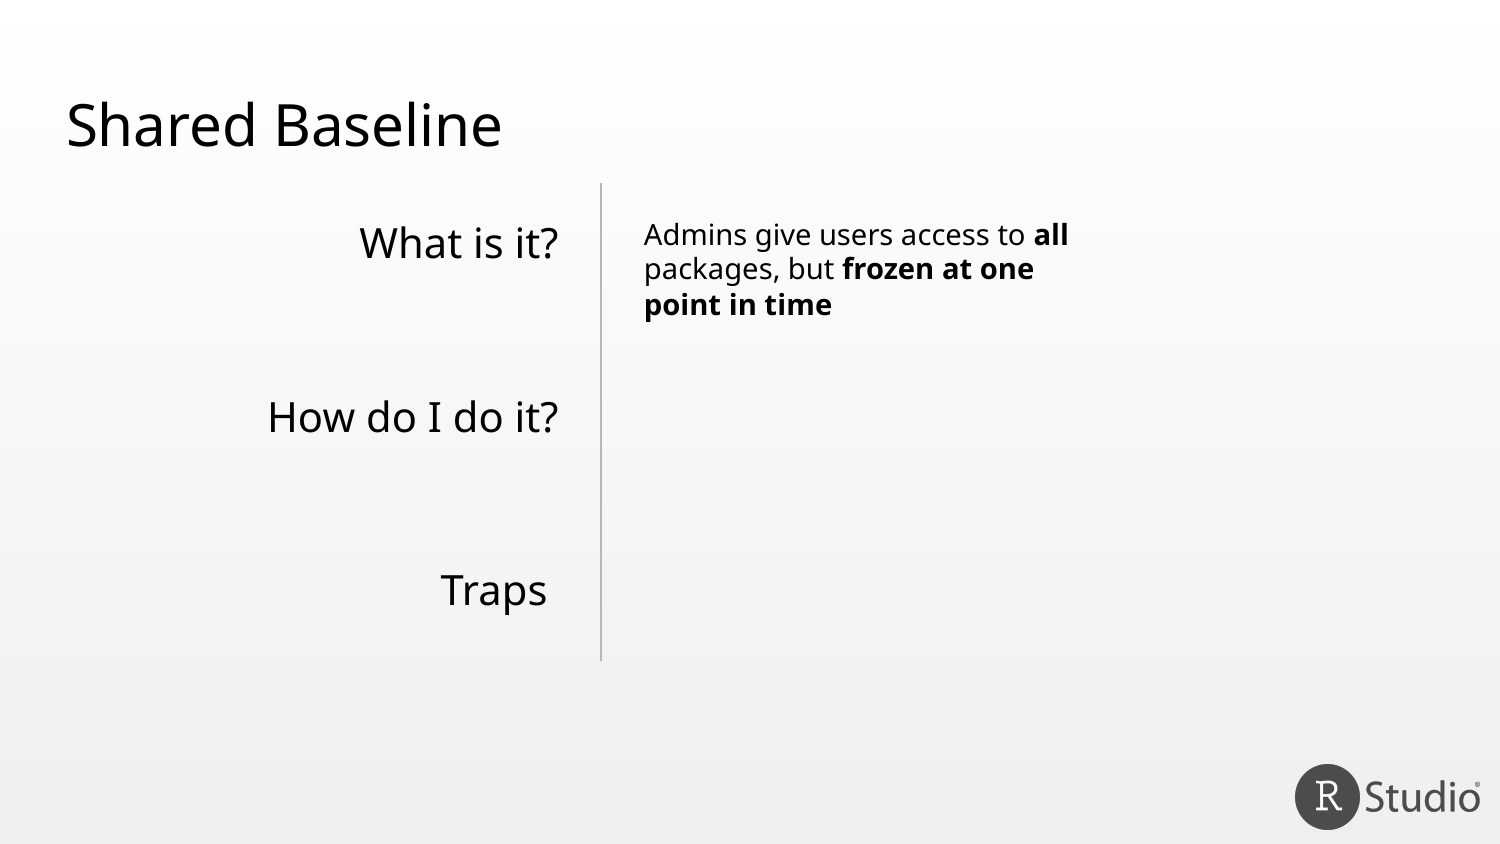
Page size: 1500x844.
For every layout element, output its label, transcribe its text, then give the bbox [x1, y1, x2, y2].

text_box Traps [108, 548, 563, 620]
picture [1295, 764, 1480, 830]
text_box What is it? [118, 202, 574, 274]
text_box Admins give users access to all packages, but frozen at one point in time [628, 200, 1116, 319]
text_box How do I do it? [118, 375, 574, 447]
title Shared Baseline [51, 72, 1449, 167]
